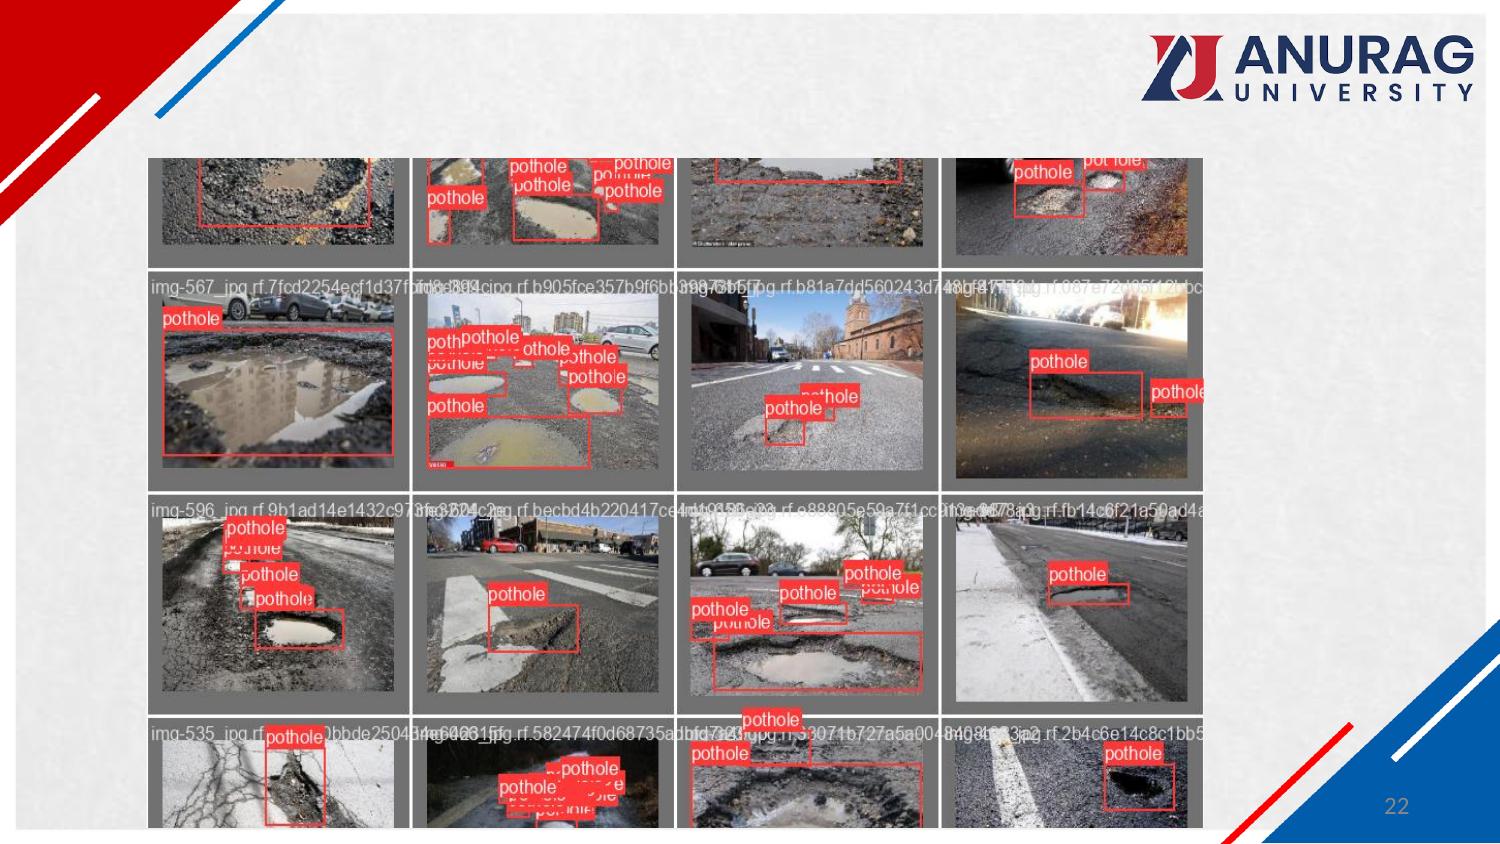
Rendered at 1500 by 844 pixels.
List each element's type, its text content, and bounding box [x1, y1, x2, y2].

slide_number 22 [1208, 782, 1425, 827]
picture [0, 0, 1500, 844]
